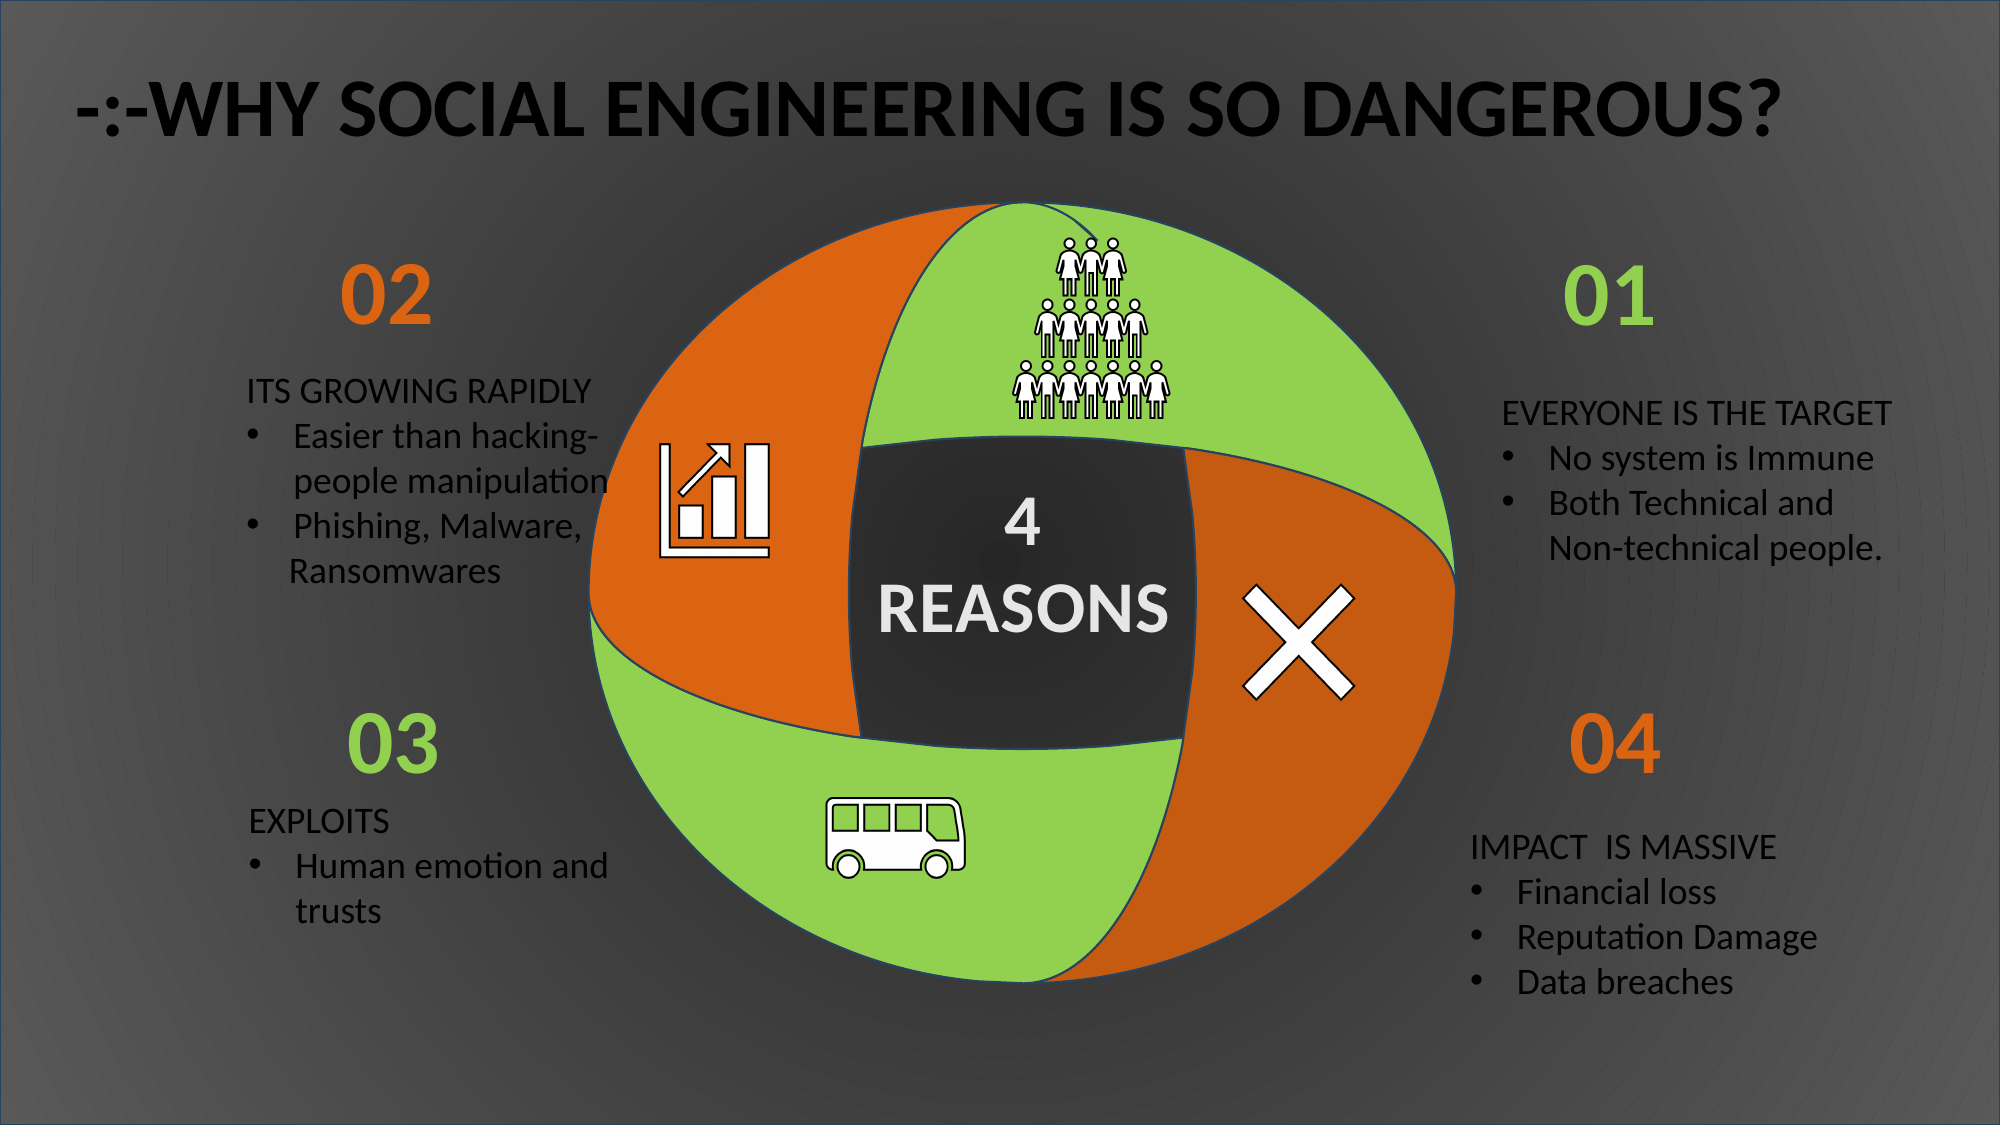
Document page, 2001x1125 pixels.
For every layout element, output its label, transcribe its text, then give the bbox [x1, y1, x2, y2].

text_box [0, 0, 2000, 1125]
text_box 04 [1554, 674, 1680, 800]
text_box IMPACT IS MASSIVE Financial loss Reputation Damage Data breaches [1455, 814, 1889, 1010]
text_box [1023, 202, 1457, 447]
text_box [588, 592, 1184, 984]
text_box EVERYONE IS THE TARGET No system is Immune Both Technical and Non-technical people. [1486, 381, 1921, 576]
text_box ITS GROWING RAPIDLY Easier than hacking-people manipulation Phishing, Malware, Ransomwares [231, 358, 588, 599]
text_box 03 [332, 674, 458, 788]
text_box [1023, 447, 1457, 984]
text_box 02 [325, 226, 451, 351]
text_box -:-WHY SOCIAL ENGINEERING IS SO DANGEROUS? [0, 45, 1861, 160]
text_box 01 [1549, 226, 1675, 352]
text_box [588, 202, 1023, 738]
text_box EXPLOITS Human emotion and trusts [233, 788, 588, 938]
